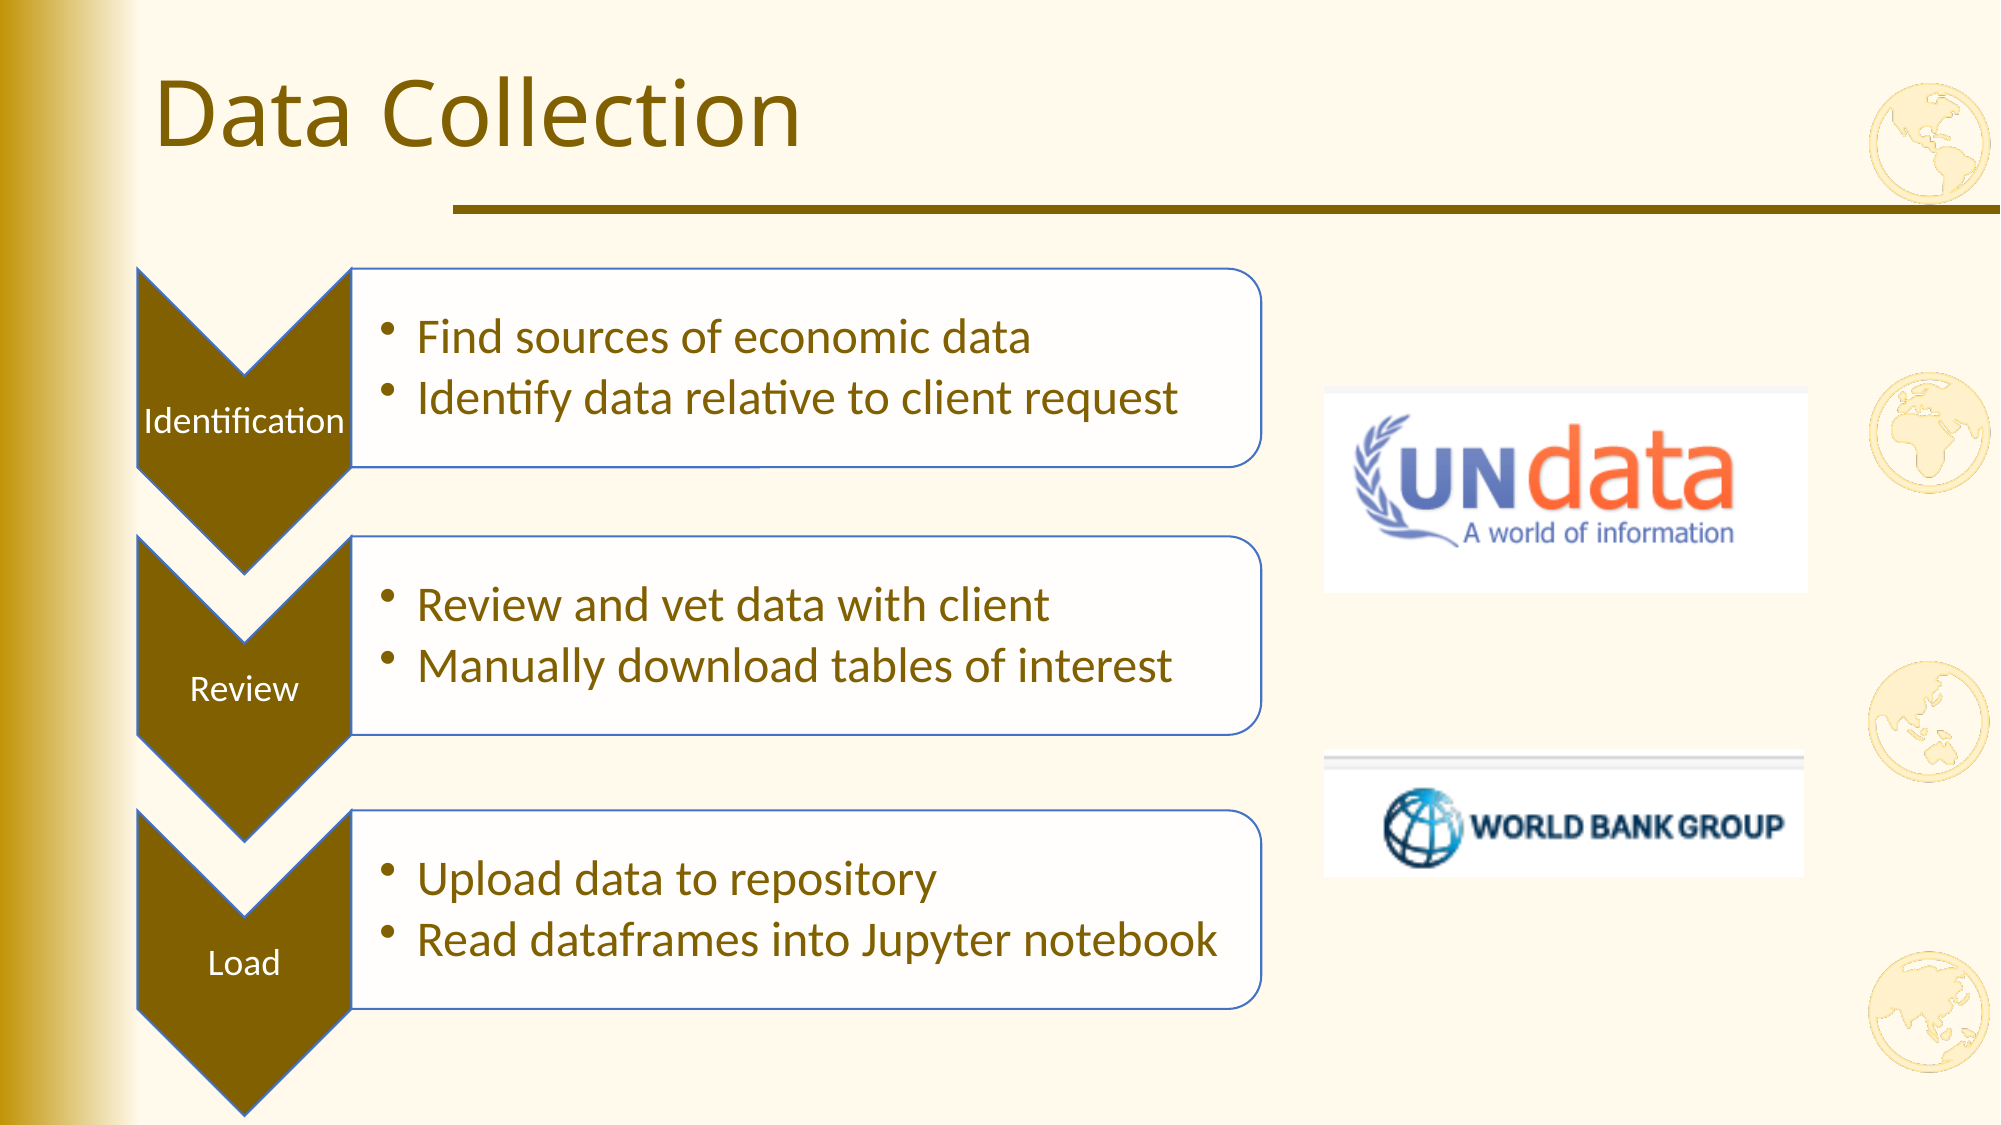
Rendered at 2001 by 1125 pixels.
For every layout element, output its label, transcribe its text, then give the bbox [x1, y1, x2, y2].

picture [1324, 386, 1808, 593]
picture [1854, 357, 2001, 508]
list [137, 261, 1262, 1117]
picture [1854, 68, 2001, 219]
picture [1854, 938, 2001, 1089]
picture [1324, 749, 1804, 877]
picture [1853, 646, 2001, 797]
title Data Collection [137, 48, 1863, 187]
